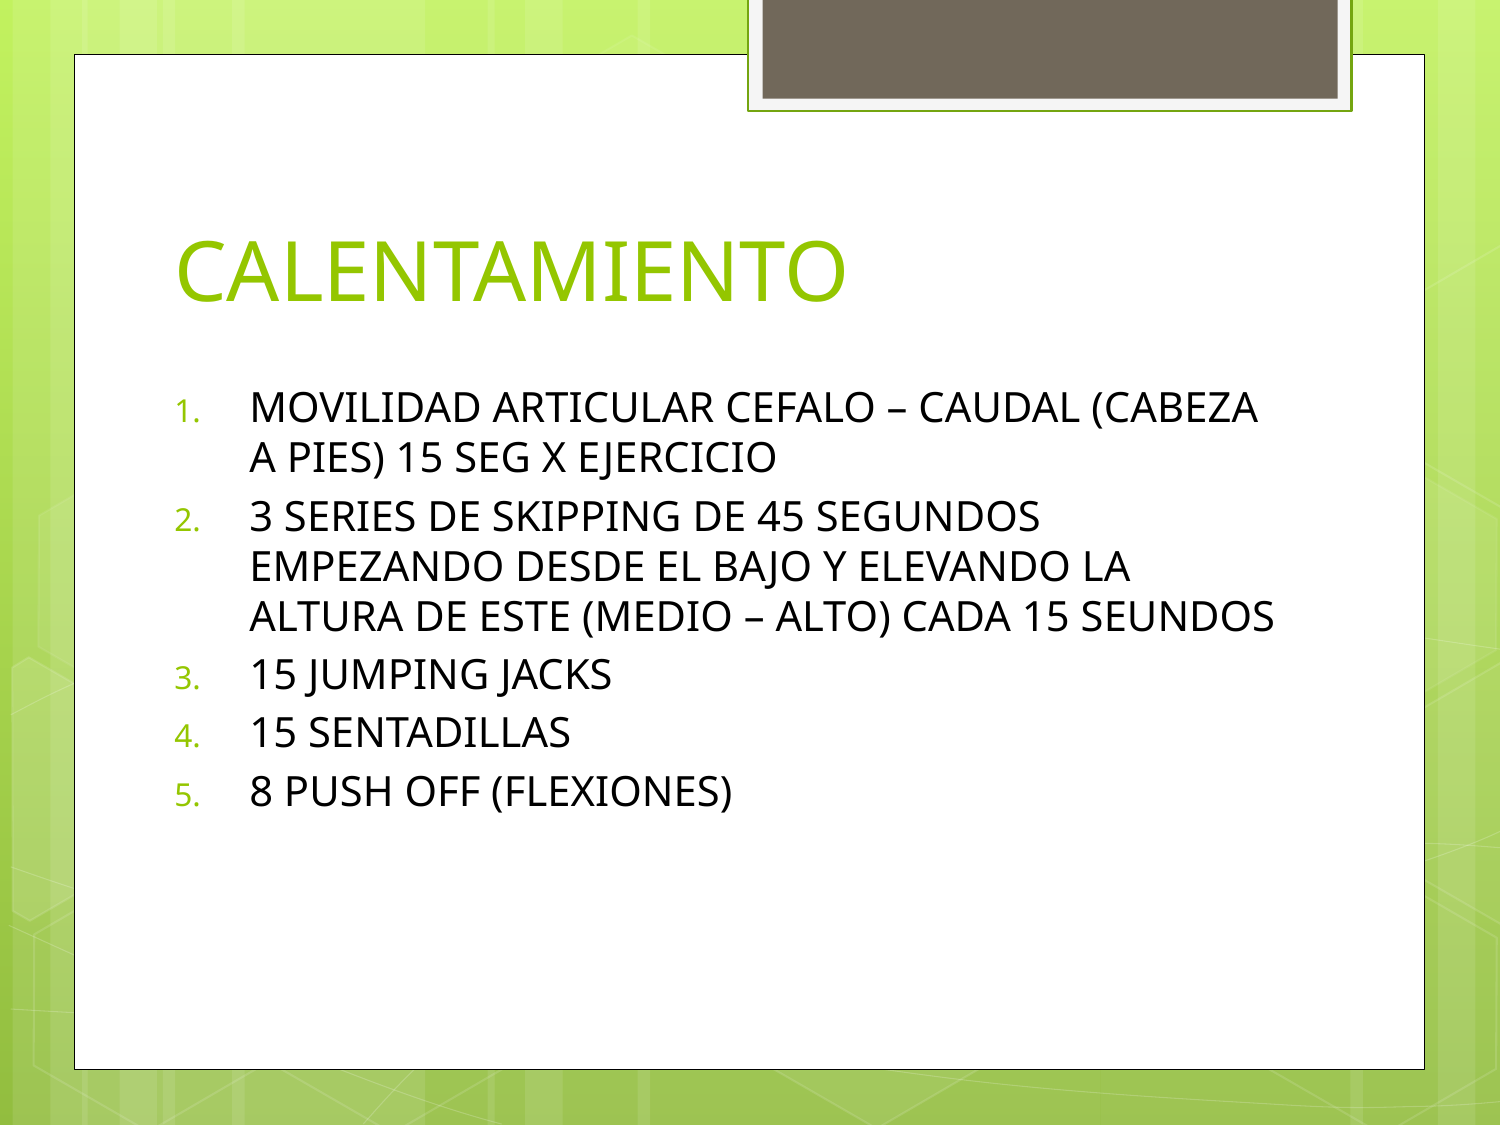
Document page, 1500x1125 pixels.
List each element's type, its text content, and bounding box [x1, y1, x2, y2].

list MOVILIDAD ARTICULAR CEFALO – CAUDAL (CABEZA A PIES) 15 SEG X EJERCICIO 3 SERIES DE SKIPPING DE 45 SEGUNDOS EMPEZANDO DESDE EL BAJO Y ELEVANDO LA ALTURA DE ESTE (MEDIO – ALTO) CADA 15 SEUNDOS 15 JUMPING JACKS 15 SENTADILLAS 8 PUSH OFF (FLEXIONES) [159, 373, 1296, 950]
title CALENTAMIENTO [159, 101, 1249, 326]
